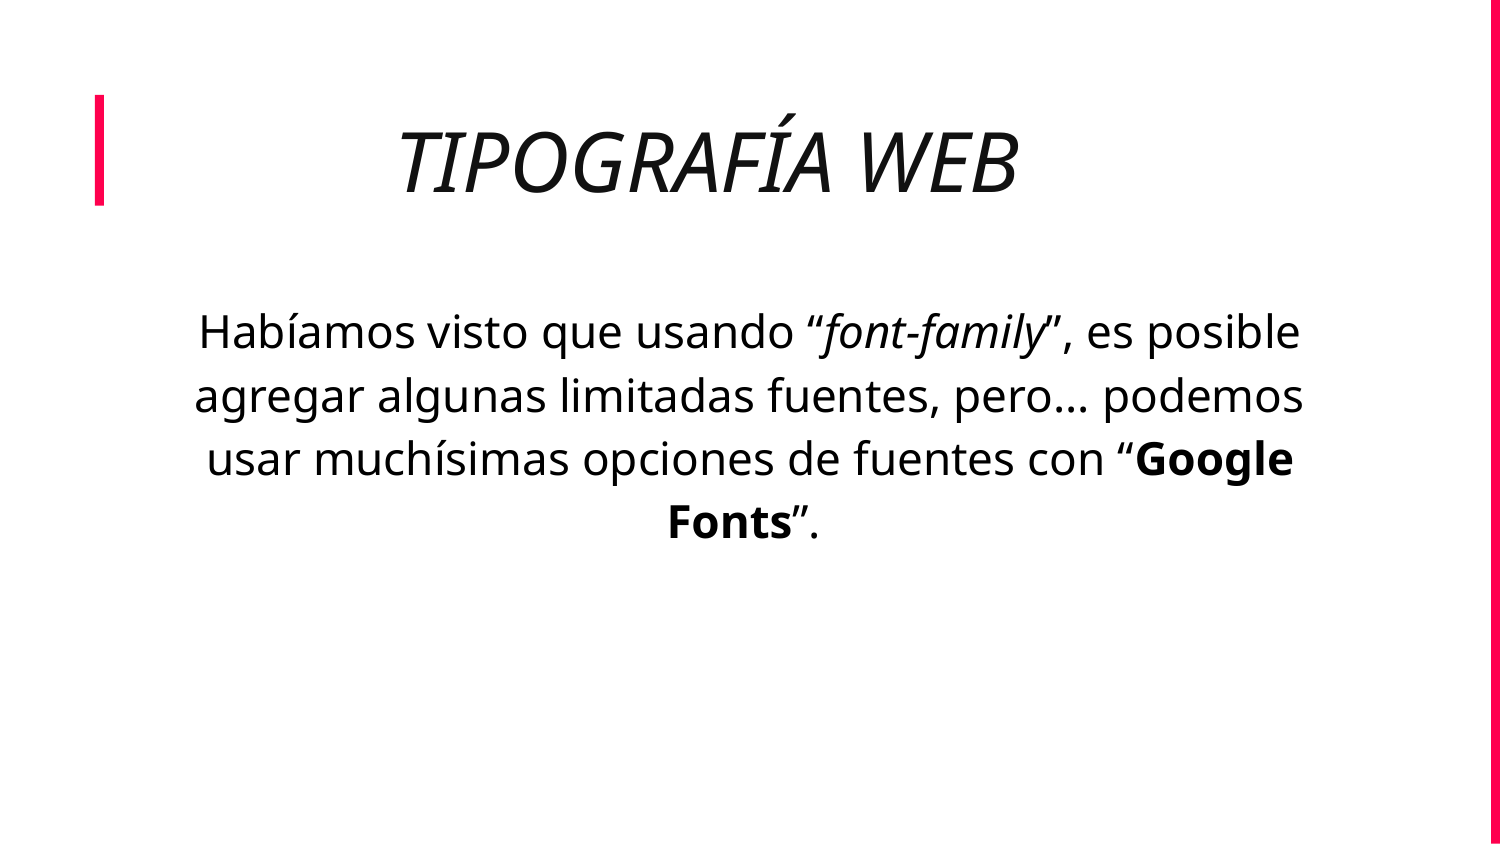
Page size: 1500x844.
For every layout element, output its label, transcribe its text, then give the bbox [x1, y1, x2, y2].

text_box TIPOGRAFÍA WEB [195, 79, 1219, 194]
text_box Habíamos visto que usando “font-family”, es posible agregar algunas limitadas fuentes, pero... podemos usar muchísimas opciones de fuentes con “Google Fonts”. [150, 229, 1350, 614]
